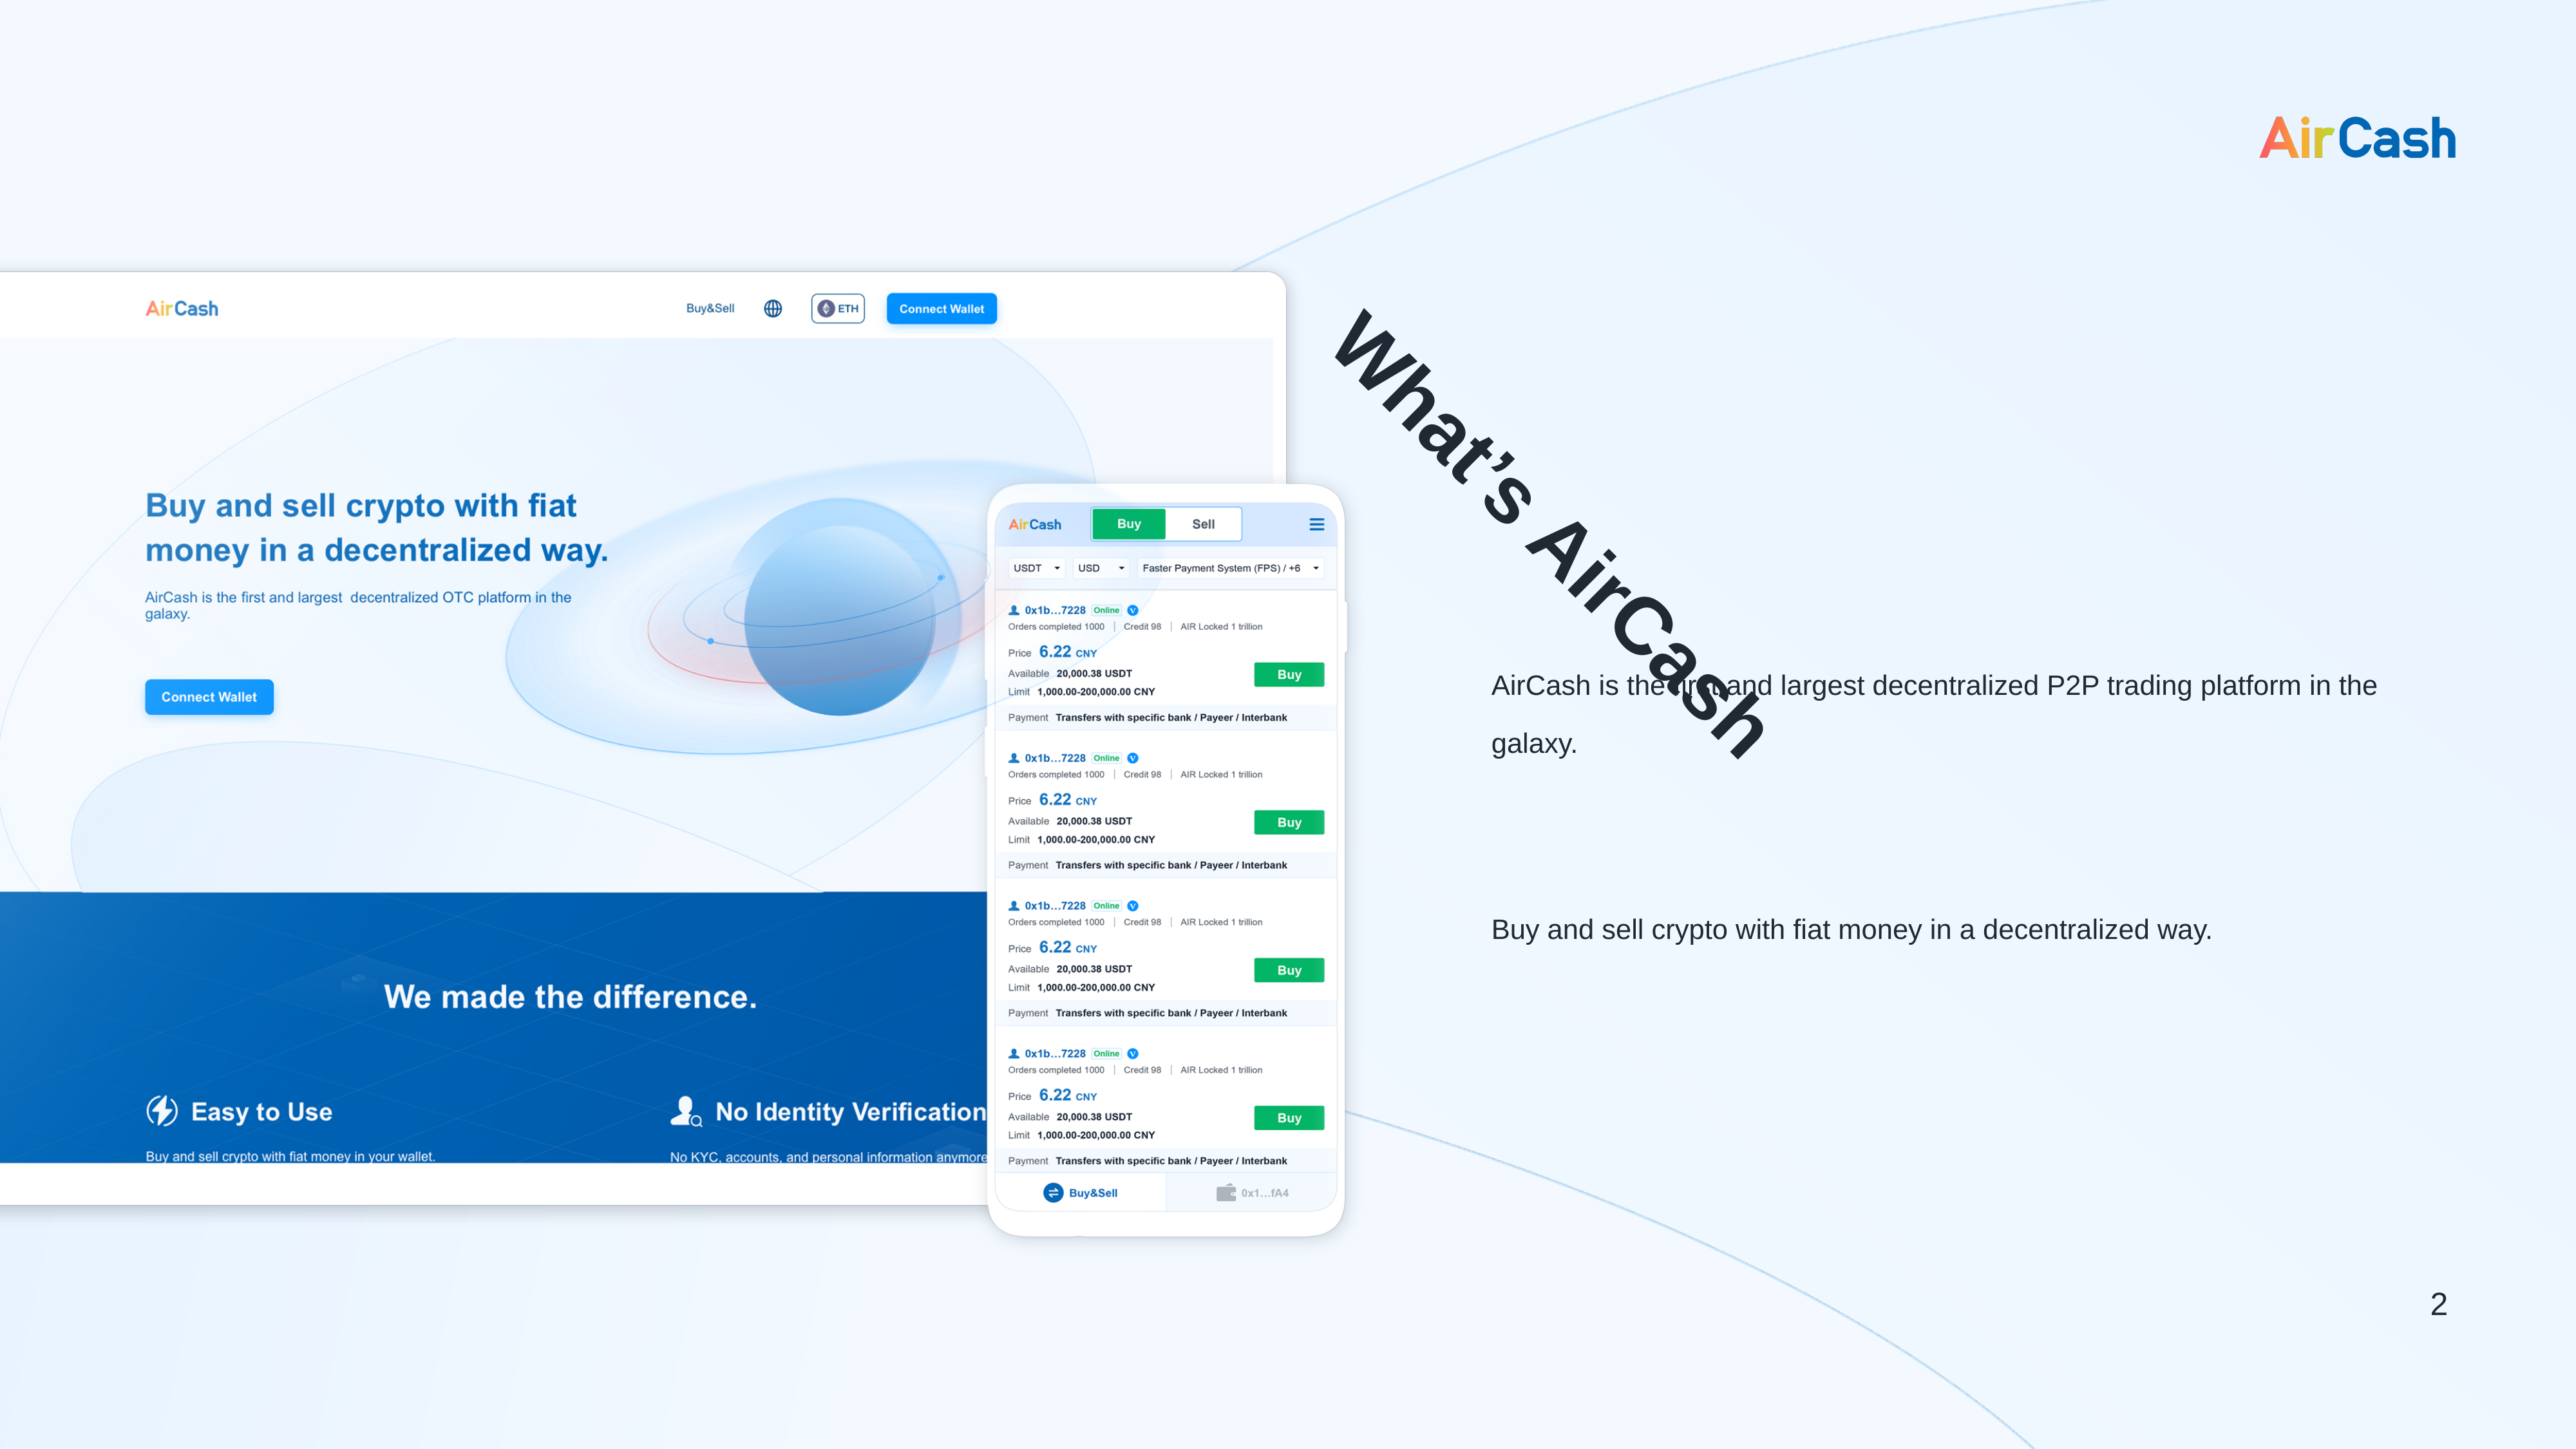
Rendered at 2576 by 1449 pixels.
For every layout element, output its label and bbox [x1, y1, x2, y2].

text_box [1589, 465, 2456, 933]
picture [0, 0, 2576, 1449]
